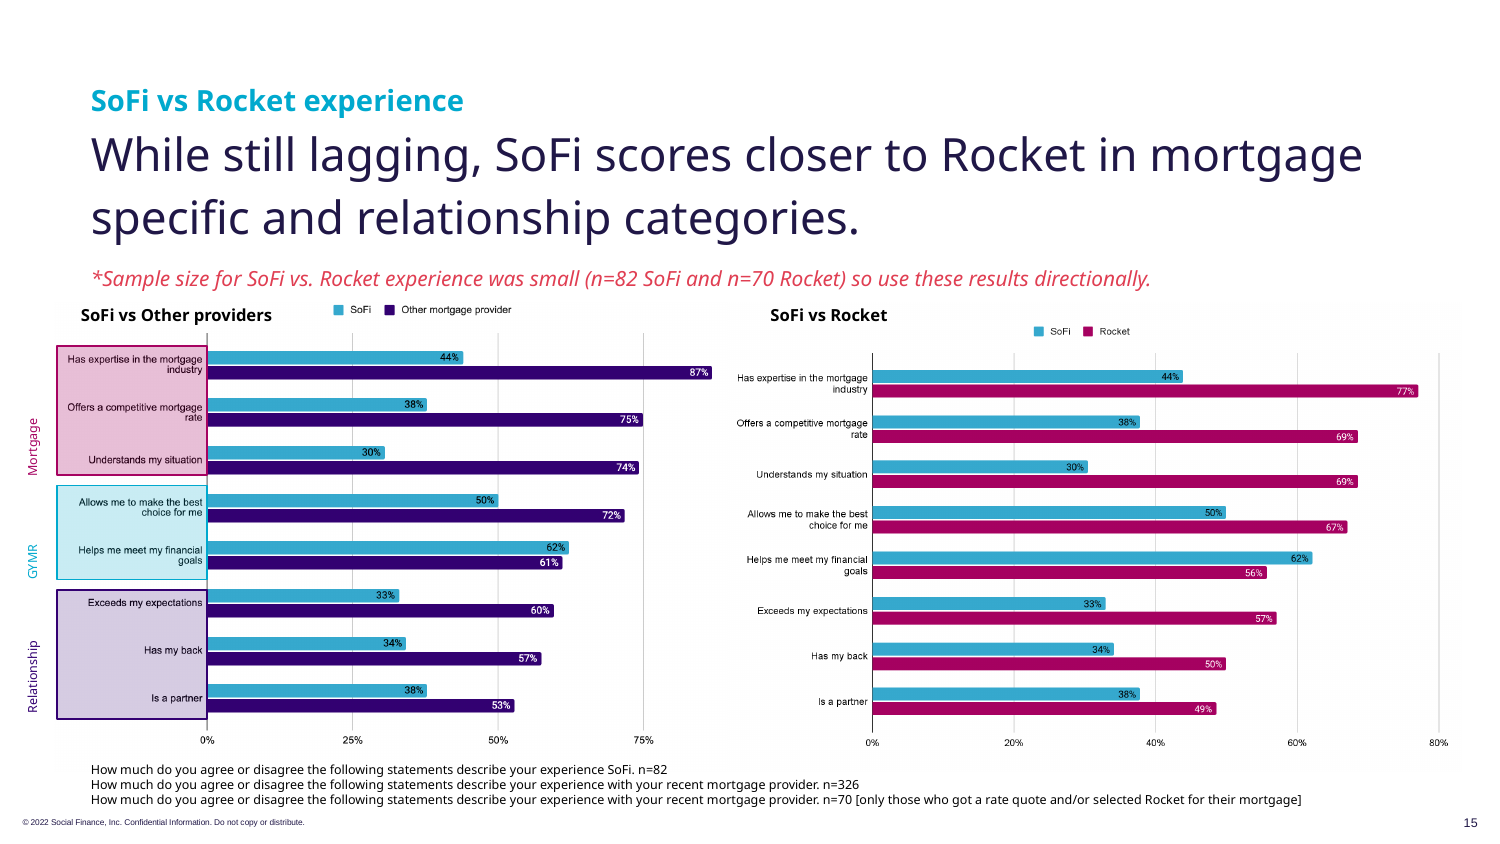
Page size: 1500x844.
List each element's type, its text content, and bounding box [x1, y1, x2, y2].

text_box SoFi vs Rocket experience While still lagging, SoFi scores closer to Rocket in mortgage specific and relationship categories. [75, 61, 1425, 235]
picture [54, 301, 1463, 773]
subtitle *Sample size for SoFi vs. Rocket experience was small (n=82 SoFi and n=70 Rocket) so use these results directionally. [75, 246, 1426, 300]
text_box Mortgage [16, 346, 47, 449]
text_box Relationship [16, 582, 47, 729]
text_box How much do you agree or disagree the following statements describe your experience SoFi. n=82 How much do you agree or disagree the following statements describe your experience with your recent mortgage provider. n=326 How much do you agree or disagree the following statements describe your experience with your recent mortgage provider. n=70 [only those who got a rate quote and/or selected Rocket for their mortgage] [75, 779, 1462, 822]
text_box GYMR [16, 449, 47, 582]
